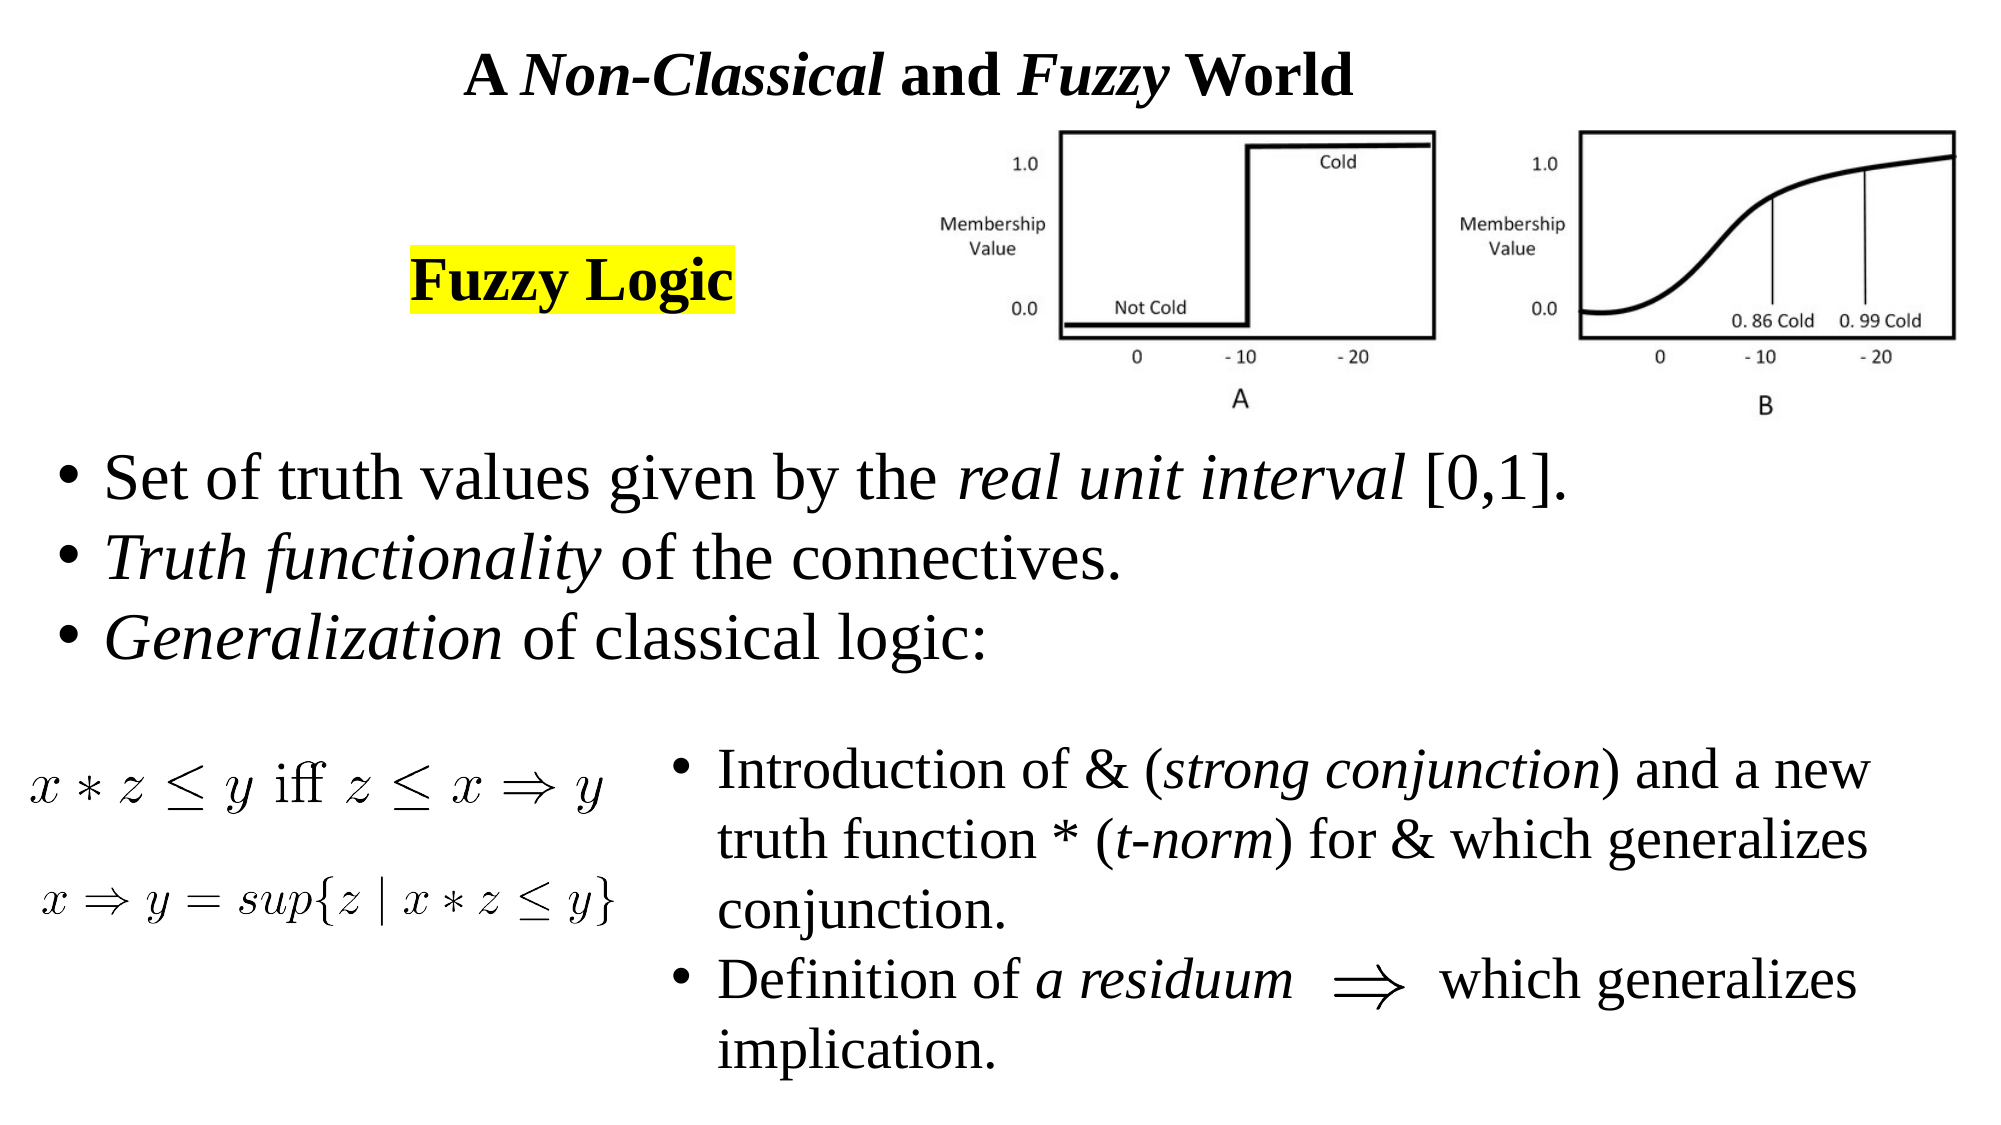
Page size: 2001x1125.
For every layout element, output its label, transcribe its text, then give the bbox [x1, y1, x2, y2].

picture [929, 130, 1957, 440]
text_box Fuzzy Logic [395, 230, 929, 321]
text_box A Non-Classical and Fuzzy World [448, 26, 1477, 116]
text_box Set of truth values given by the real unit interval [0,1]. Truth functionality of the connectives. Generalization of classical logic: [42, 425, 1884, 806]
text_box Introduction of & (strong conjunction) and a new truth function * (t-norm) for & which generalizes conjunction. Definition of a residuum which generalizes implication. [656, 723, 1978, 1125]
picture [30, 761, 603, 815]
picture [42, 876, 614, 926]
picture [1333, 964, 1405, 1010]
